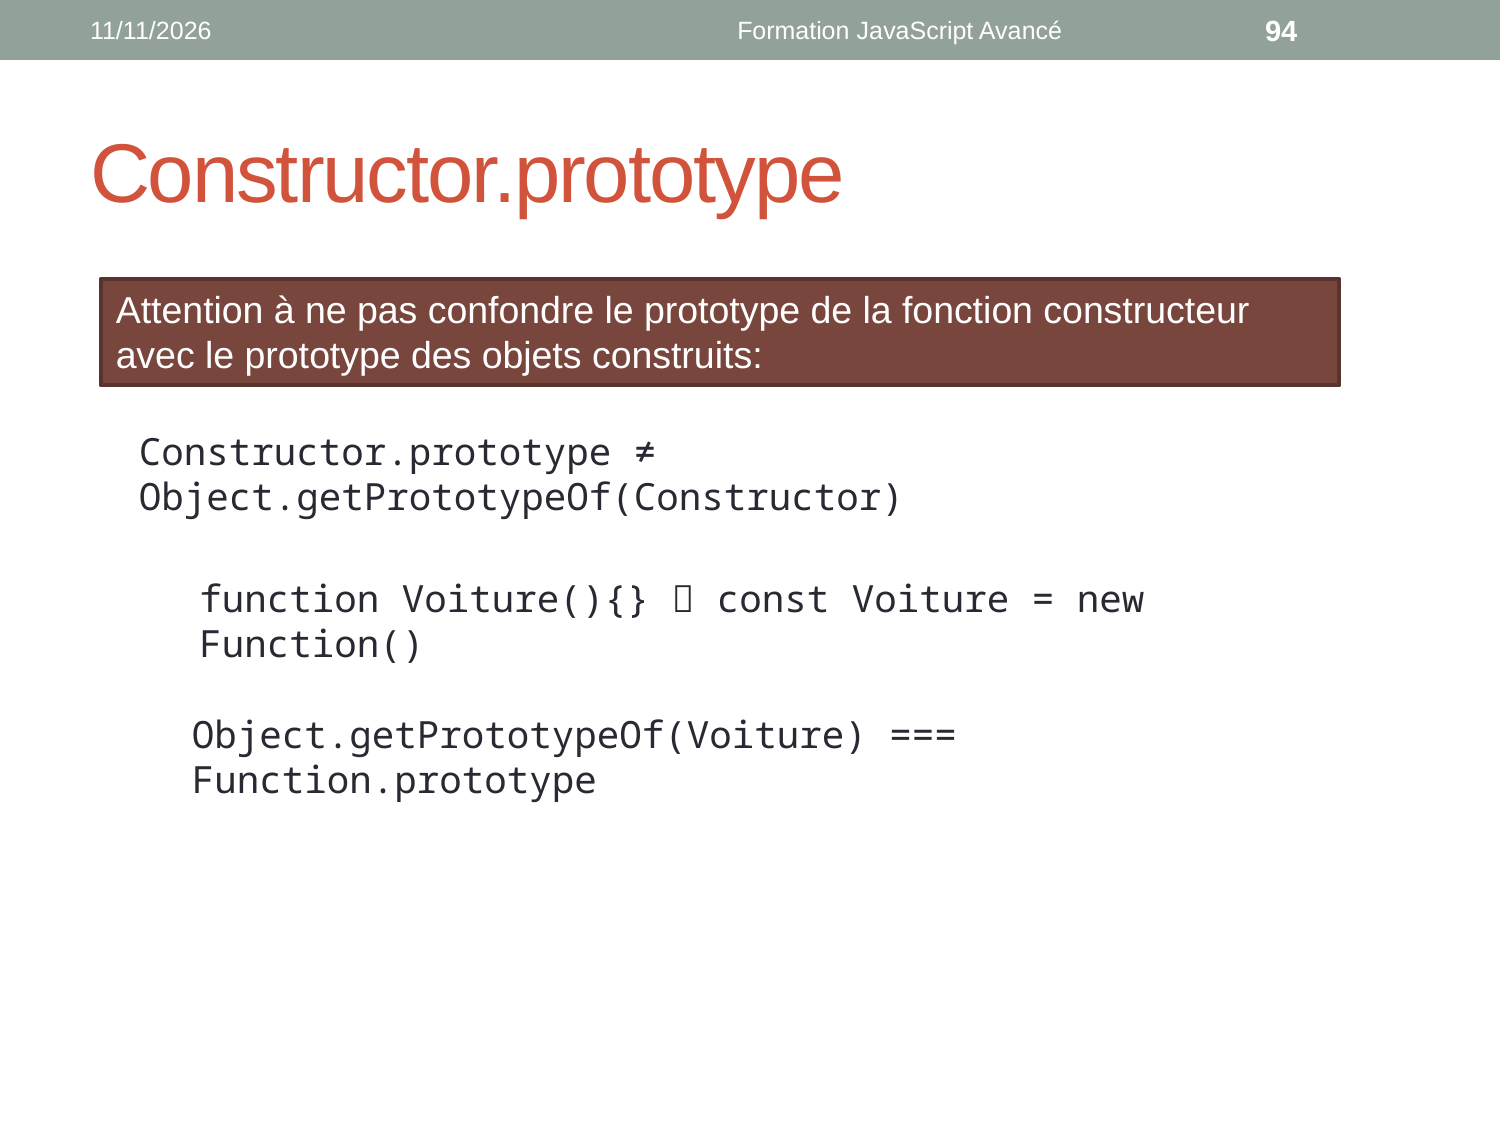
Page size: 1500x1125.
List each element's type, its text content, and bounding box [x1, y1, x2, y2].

text_box Constructor.prototype ≠ Object.getPrototypeOf(Constructor) [123, 420, 1376, 526]
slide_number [75, 3, 550, 57]
text_box function Voiture(){}  const Voiture = new Function() [184, 567, 1343, 672]
title Constructor.prototype [75, 87, 1425, 250]
slide_number 94 [1250, 3, 1425, 57]
text_box Object.getPrototypeOf(Voiture) === Function.prototype [177, 704, 1323, 809]
footer Formation JavaScript Avancé [562, 3, 1238, 57]
text_box Attention à ne pas confondre le prototype de la fonction constructeur avec le prototype des objets construits: [99, 277, 1341, 387]
